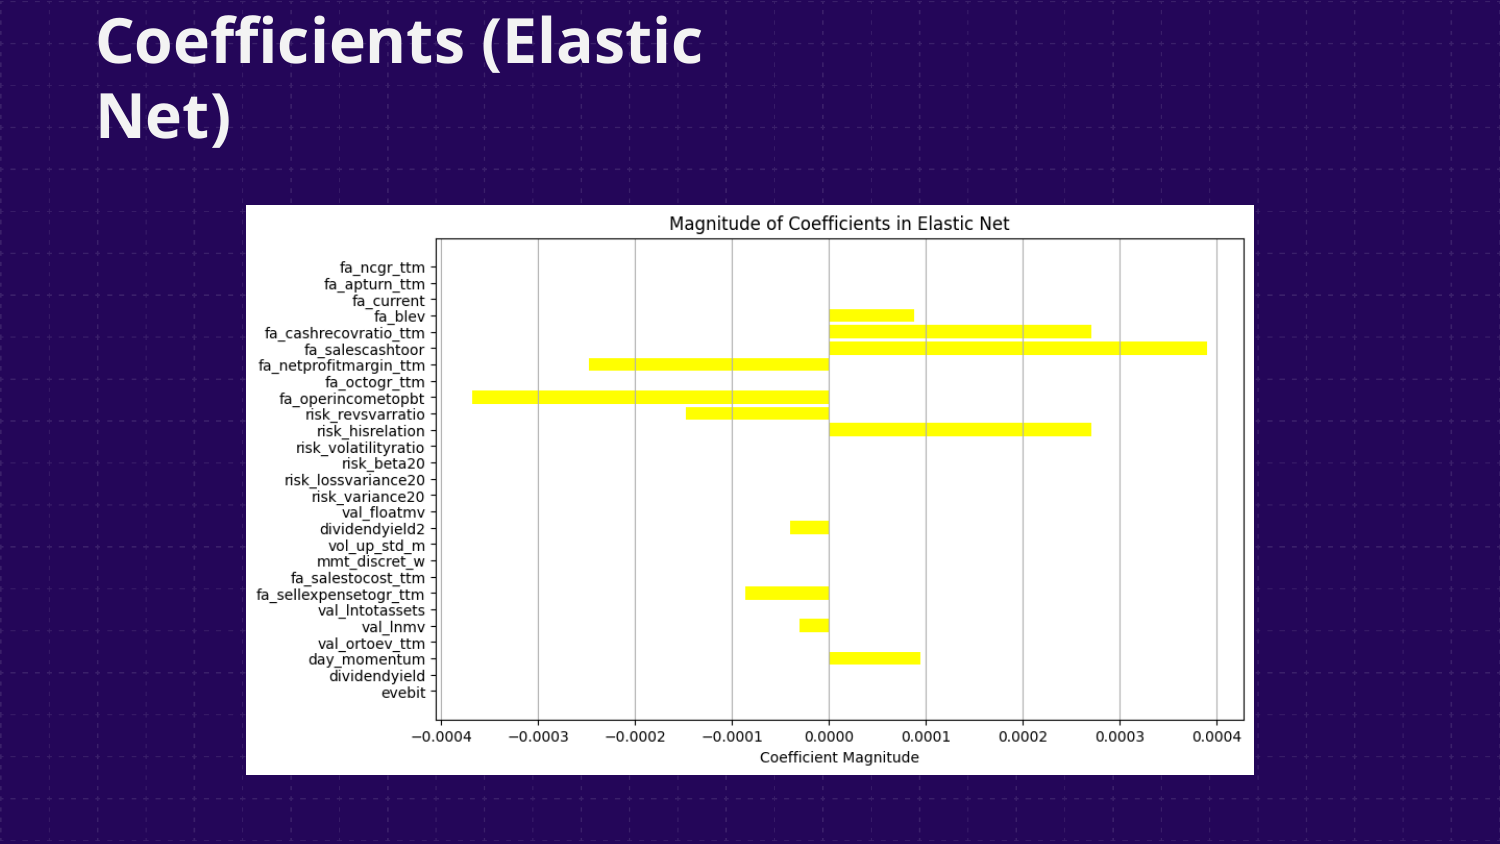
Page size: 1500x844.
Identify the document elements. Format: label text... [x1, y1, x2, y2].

picture [246, 205, 1254, 775]
title Coefficients (Elastic Net) [80, 36, 777, 166]
